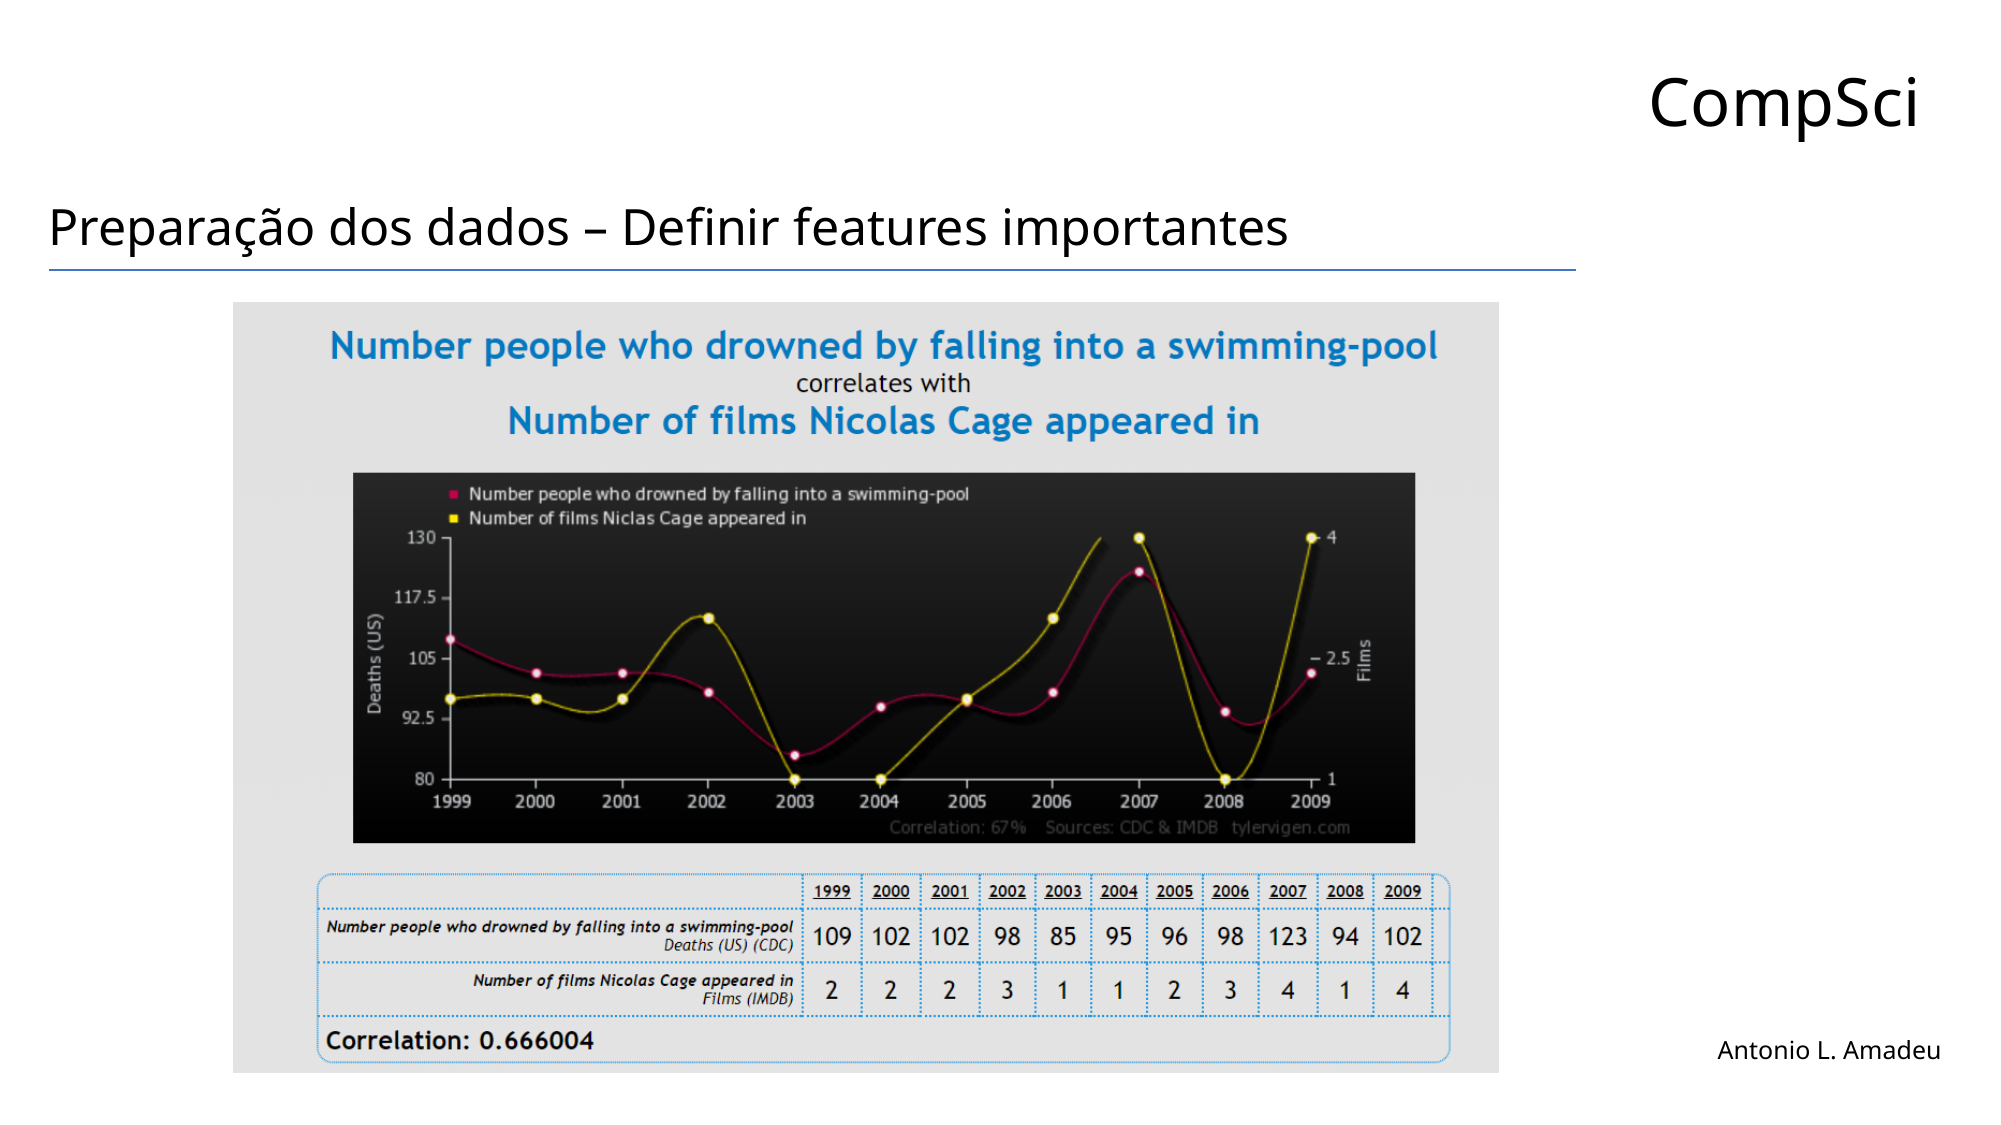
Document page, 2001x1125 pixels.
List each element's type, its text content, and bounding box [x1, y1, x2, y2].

text_box Antonio L. Amadeu [1702, 1027, 1957, 1072]
text_box CompSci [1634, 52, 1936, 148]
text_box Preparação dos dados – Definir features importantes [34, 187, 1306, 263]
picture [233, 302, 1499, 1073]
